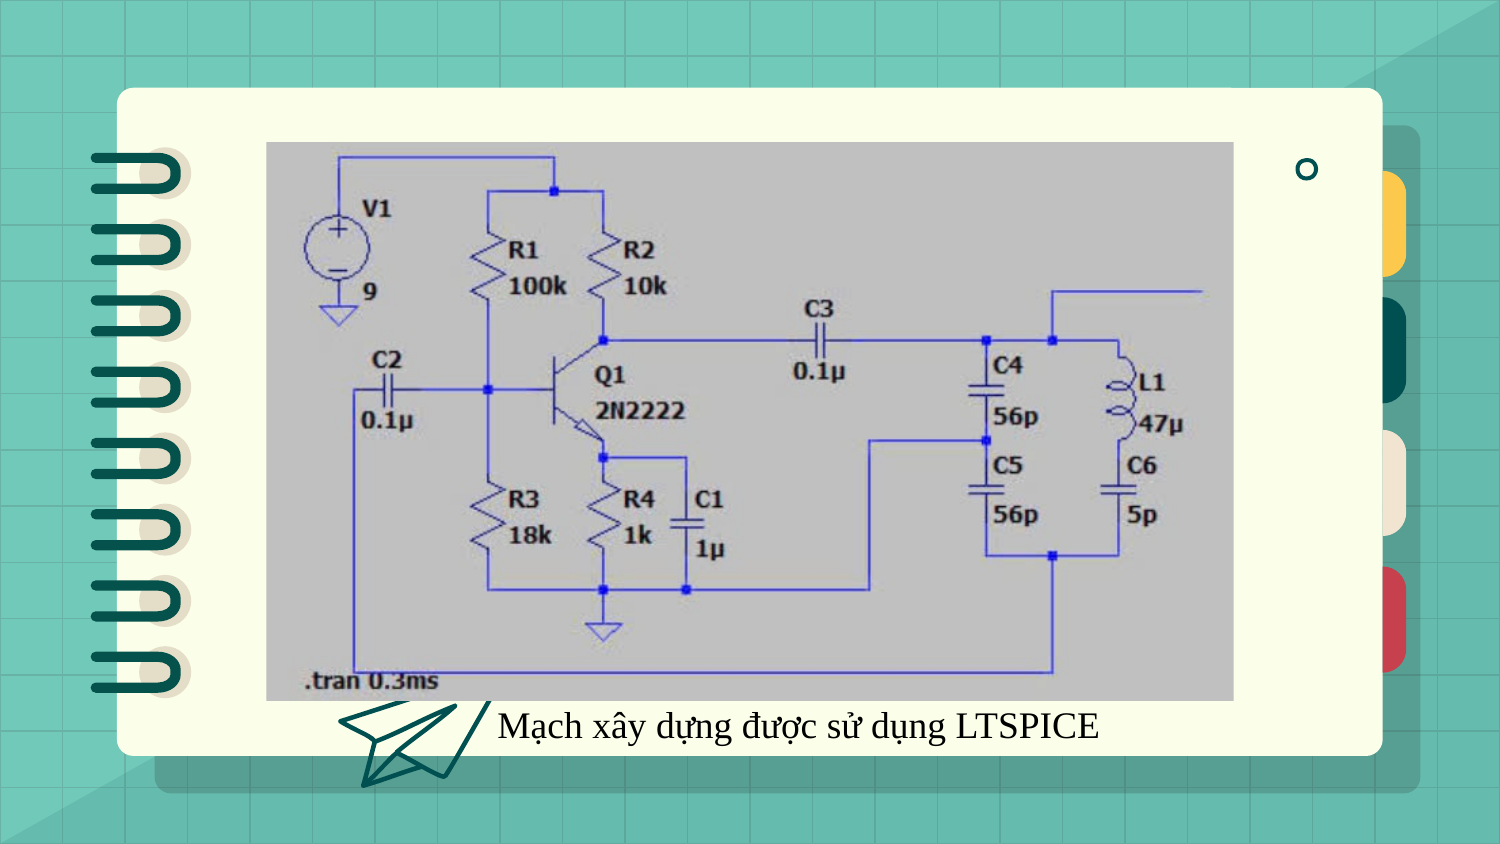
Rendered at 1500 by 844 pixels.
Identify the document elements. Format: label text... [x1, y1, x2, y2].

text_box Mạch xây dựng được sử dụng LTSPICE [431, 710, 1167, 754]
picture [266, 142, 1234, 702]
